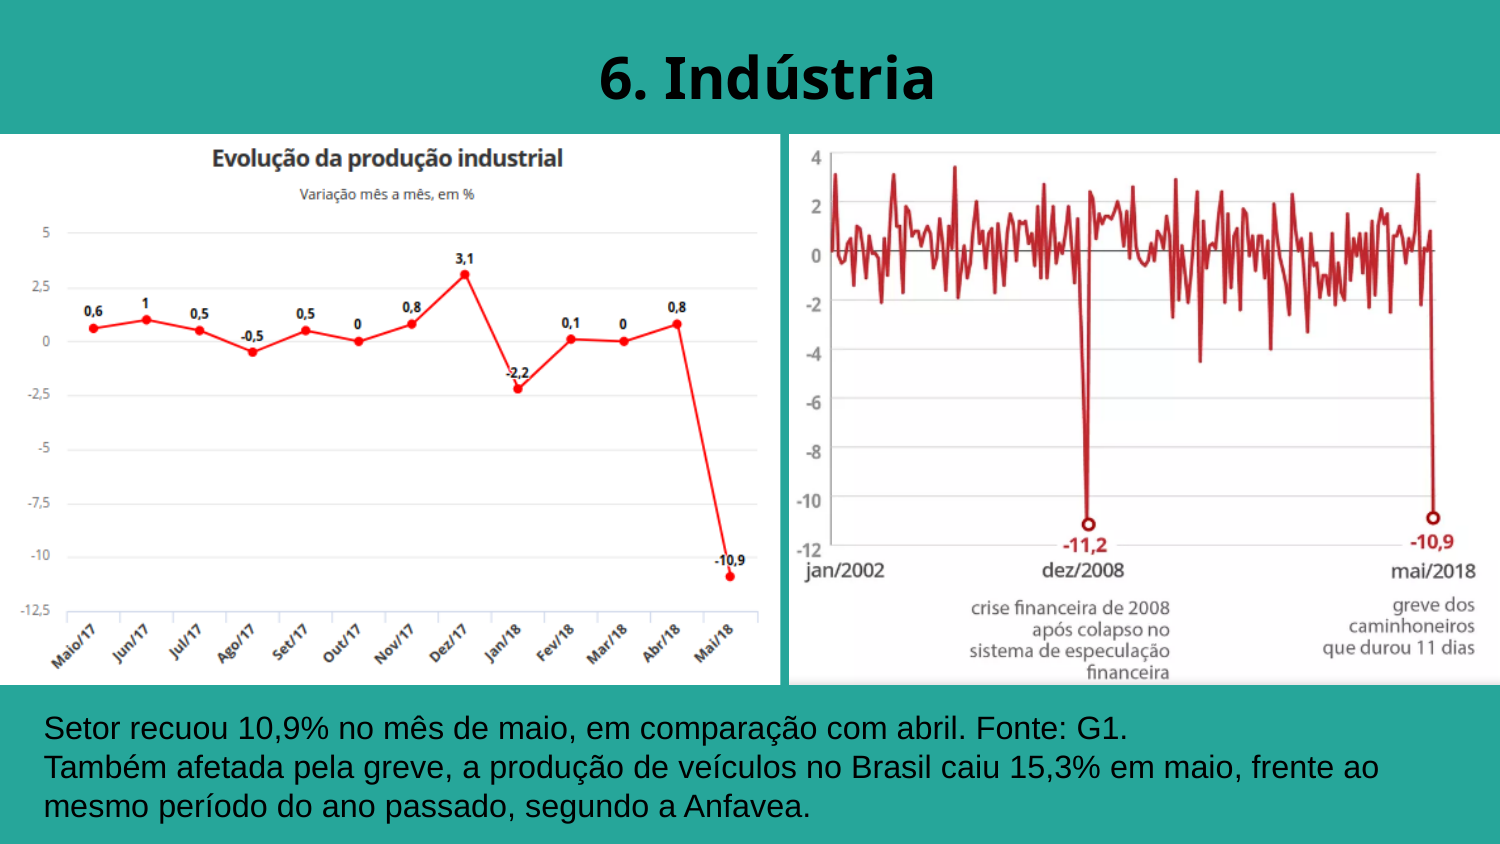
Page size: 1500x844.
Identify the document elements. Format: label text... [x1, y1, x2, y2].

text_box 6. Indústria [38, 26, 1437, 127]
text_box Setor recuou 10,9% no mês de maio, em comparação com abril. Fonte: G1. Também afetada pela greve, a produção de veículos no Brasil caiu 15,3% em maio, frente ao mesmo período do ano passado, segundo a Anfavea. [28, 692, 1446, 839]
picture [0, 134, 781, 685]
picture [788, 134, 1500, 685]
